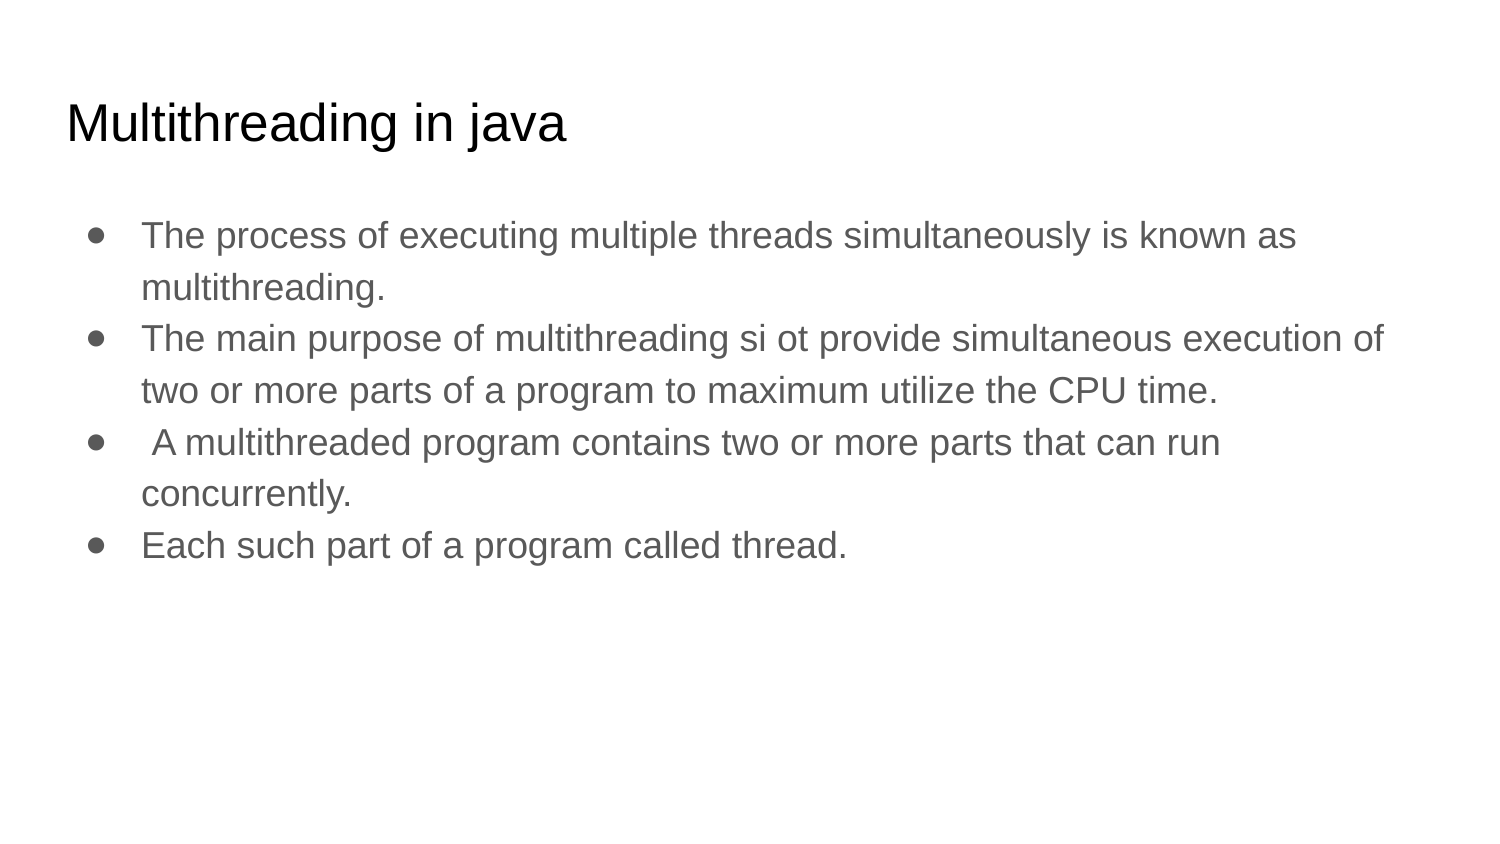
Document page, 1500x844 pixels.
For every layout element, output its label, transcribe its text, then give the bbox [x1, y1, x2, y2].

title Multithreading in java [51, 72, 1449, 167]
list The process of executing multiple threads simultaneously is known as multithreading. The main purpose of multithreading si ot provide simultaneous execution of two or more parts of a program to maximum utilize the CPU time. A multithreaded program contains two or more parts that can run concurrently. Each such part of a program called thread. [51, 189, 1449, 750]
